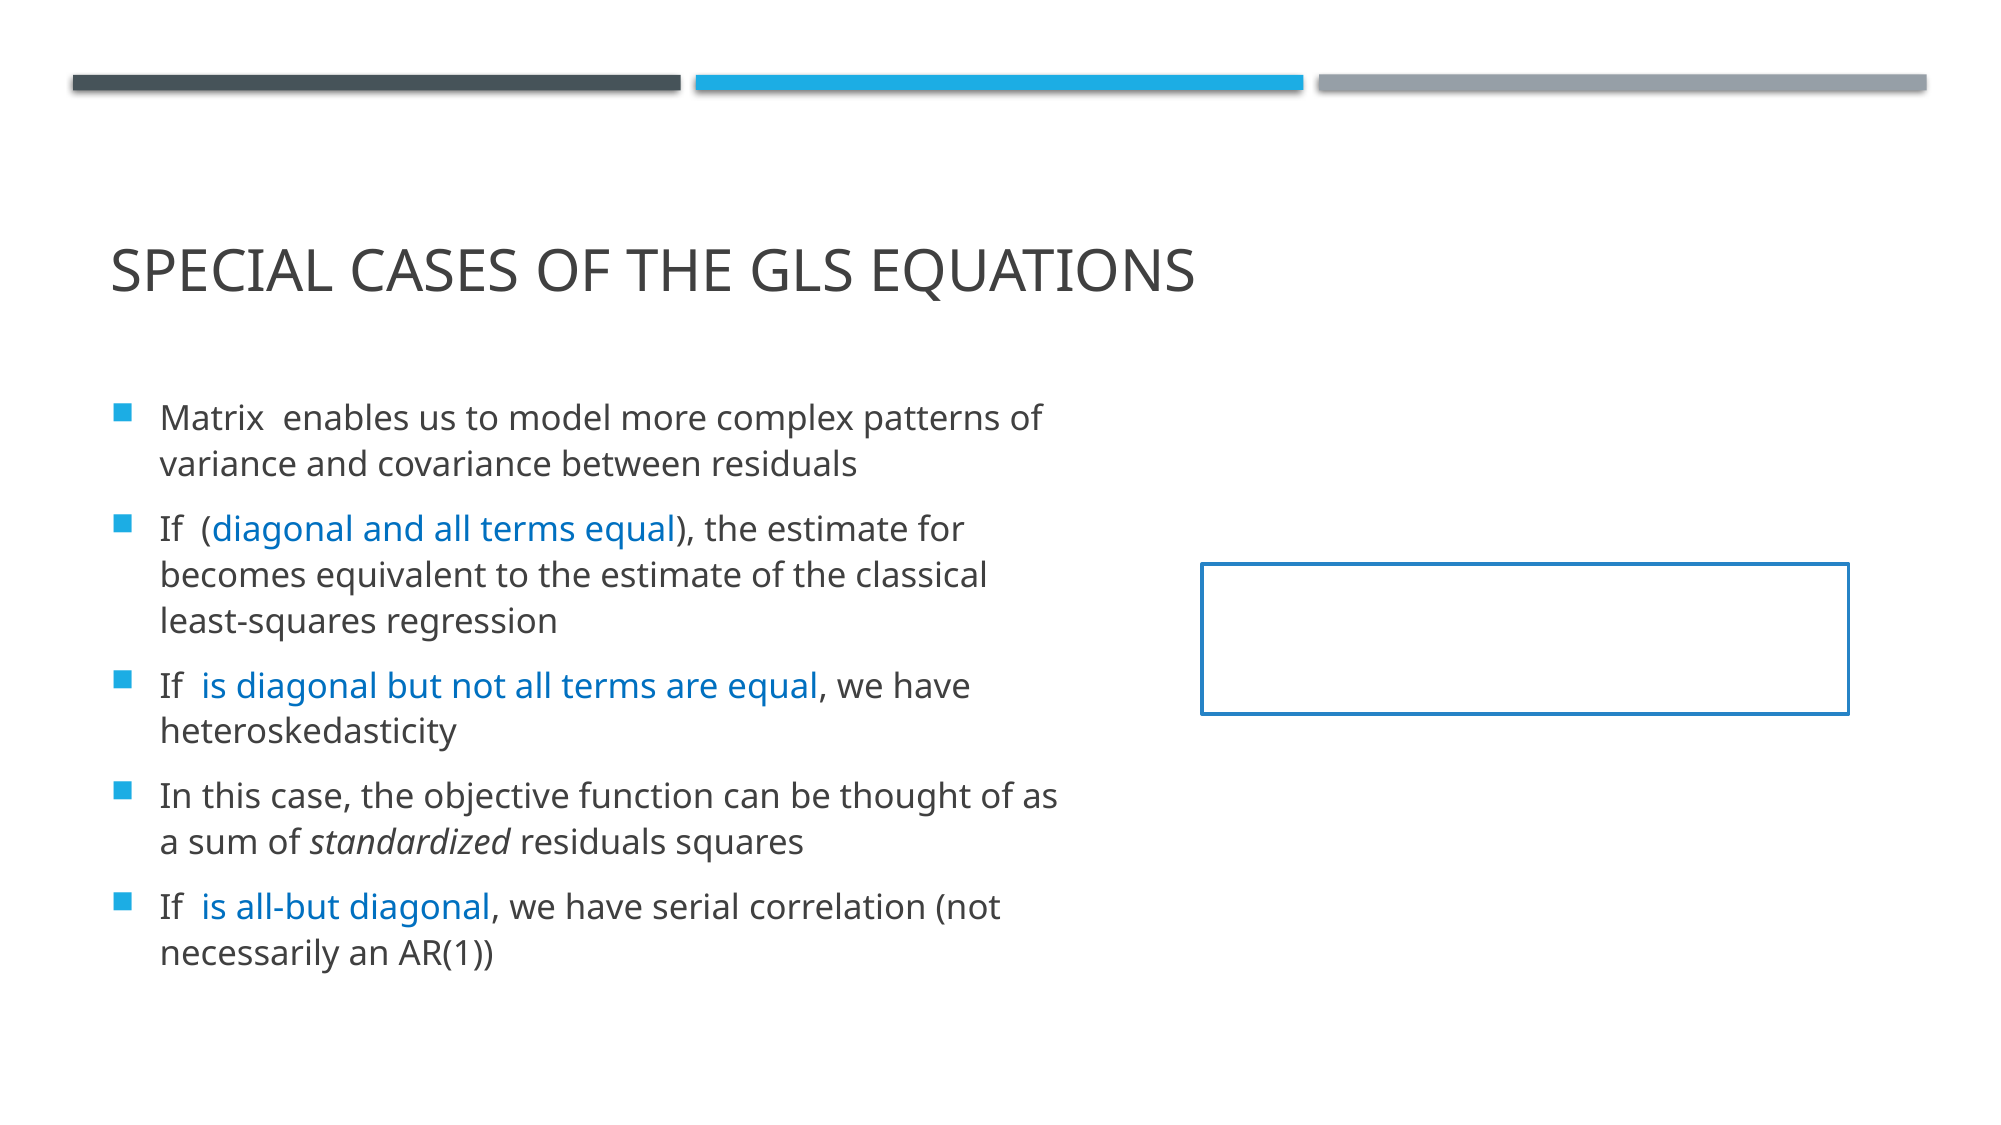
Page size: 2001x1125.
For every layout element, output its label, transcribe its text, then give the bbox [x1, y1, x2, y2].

title special cases of the GLS equations [95, 115, 1905, 311]
